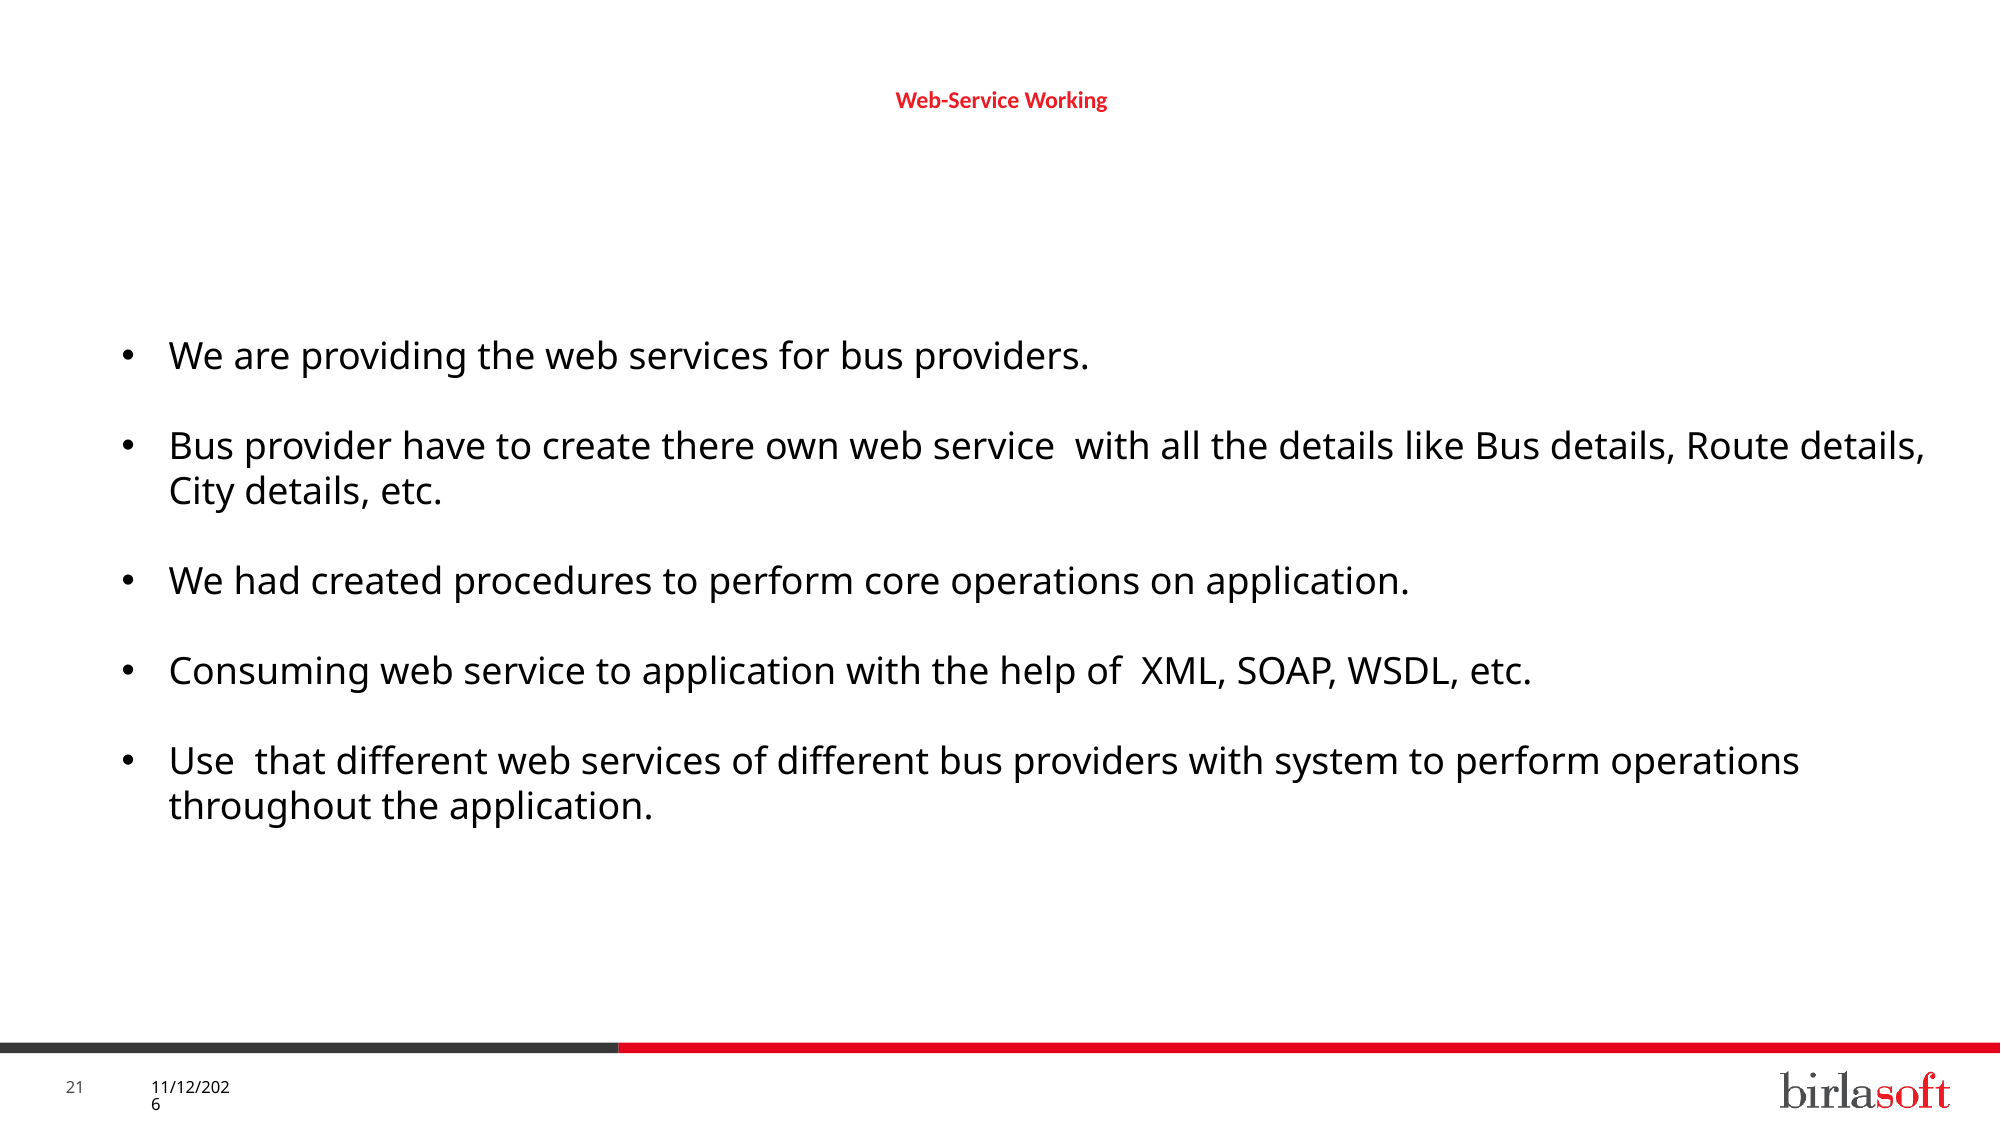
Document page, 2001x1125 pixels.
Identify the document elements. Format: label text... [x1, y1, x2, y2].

slide_number 21 [50, 1069, 107, 1108]
text_box We are providing the web services for bus providers. Bus provider have to create there own web service with all the details like Bus details, Route details, City details, etc. We had created procedures to perform core operations on application. Consuming web service to application with the help of XML, SOAP, WSDL, etc. Use that different web services of different bus providers with system to perform operations throughout the application. [106, 234, 1953, 925]
picture [1778, 1067, 1951, 1111]
title Web-Service Working [50, 27, 1953, 203]
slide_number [136, 1069, 251, 1108]
